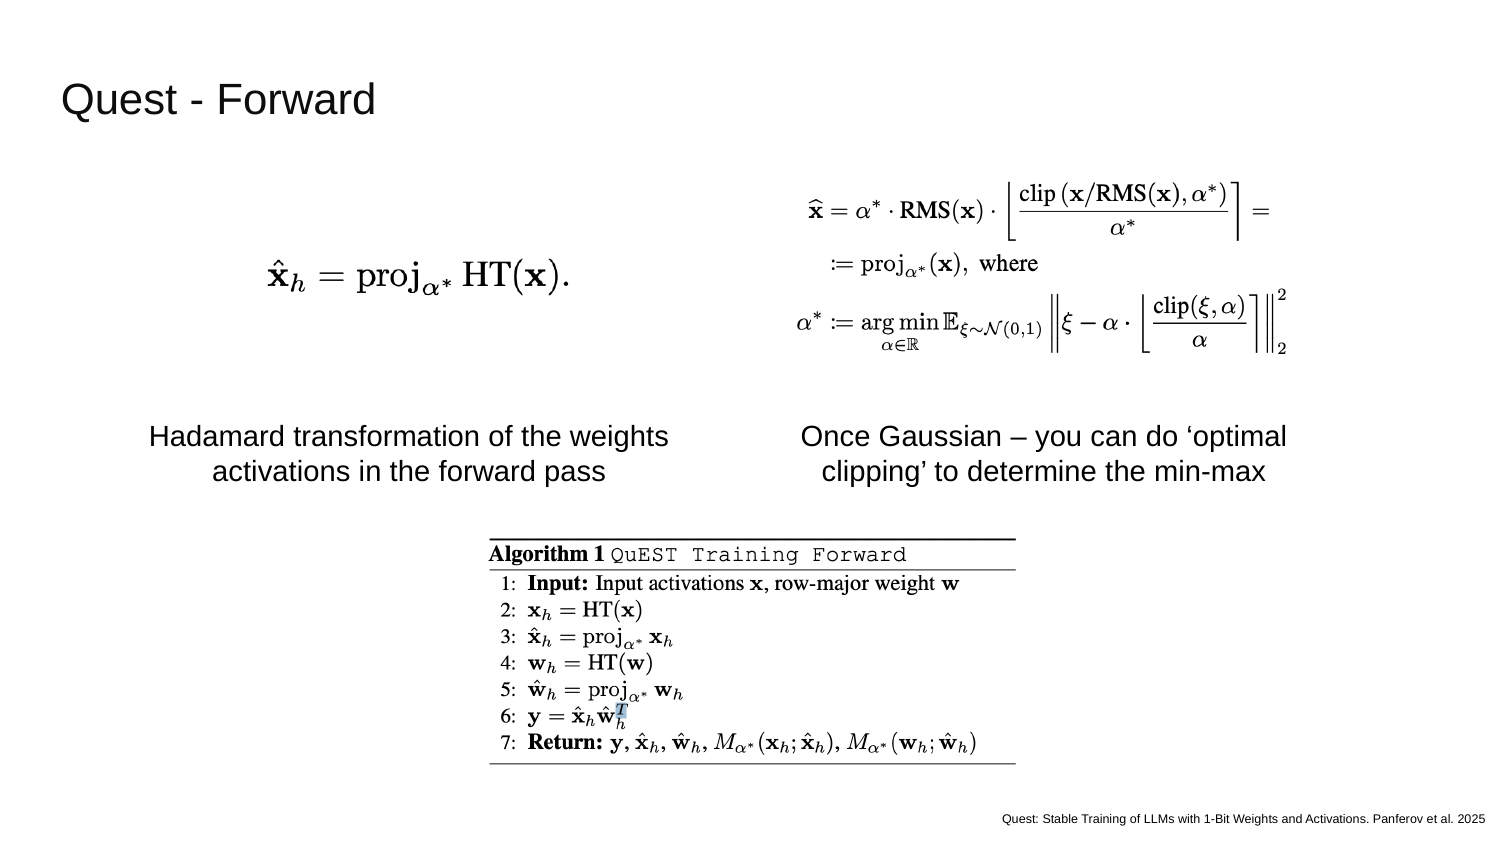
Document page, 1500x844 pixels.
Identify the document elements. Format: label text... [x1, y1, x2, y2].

picture [777, 164, 1312, 377]
text_box Hadamard transformation of the weights activations in the forward pass [122, 409, 697, 495]
text_box Quest: Stable Training of LLMs with 1-Bit Weights and Activations. Panferov et al. 2025 [696, 803, 1500, 834]
text_box Once Gaussian – you can do ‘optimal clipping’ to determine the min-max [757, 409, 1331, 495]
picture [238, 227, 580, 314]
picture [473, 524, 1025, 783]
text_box Quest - Forward [60, 79, 1438, 124]
